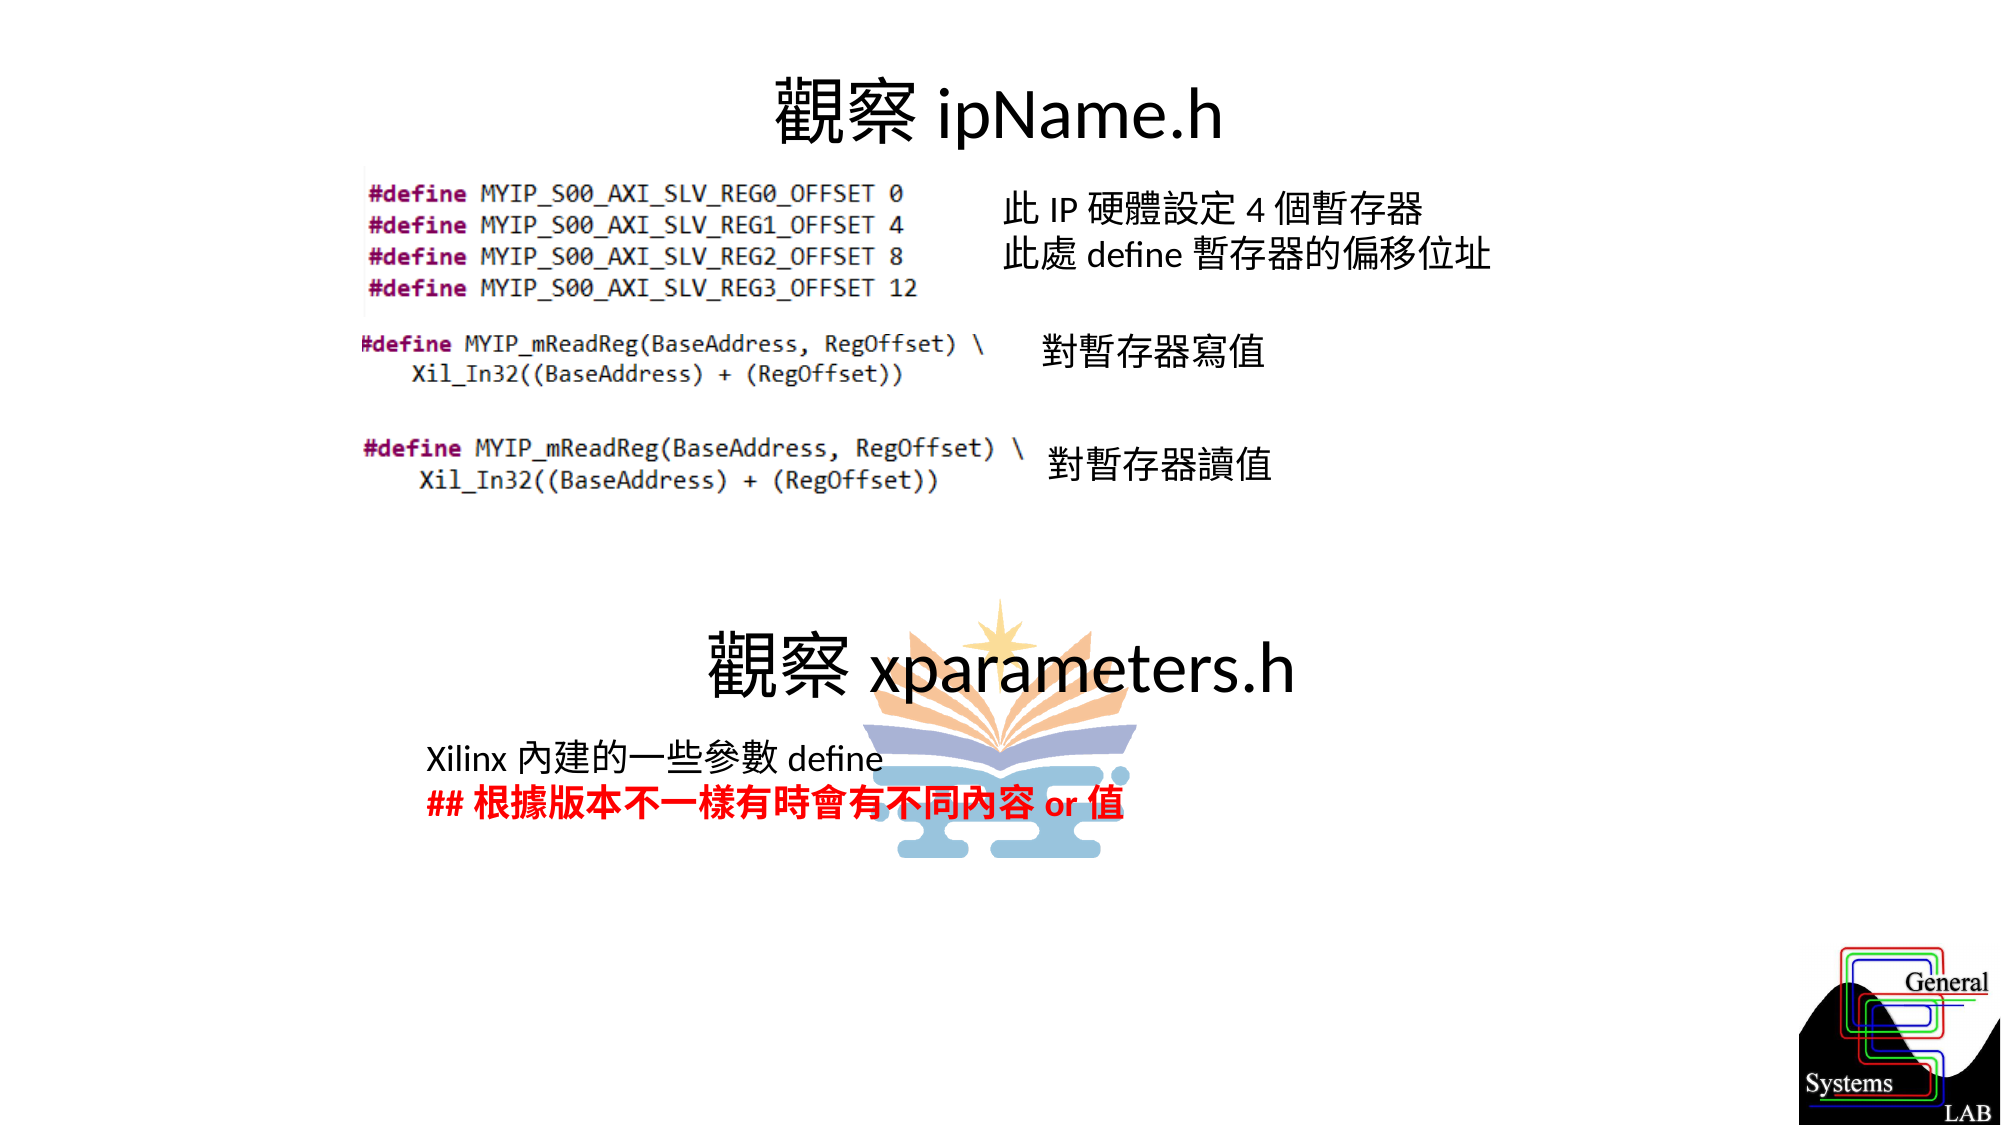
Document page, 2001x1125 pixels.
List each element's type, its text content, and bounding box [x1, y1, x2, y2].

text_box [361, 433, 1589, 505]
picture [1799, 943, 2001, 1125]
text_box Xilinx內建的一些參數define ##根據版本不一樣有時會有不同內容or值 [411, 727, 1700, 832]
title 觀察ipName.h [324, 45, 1674, 173]
text_box 觀察xparameters.h [327, 599, 1676, 728]
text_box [361, 320, 1582, 403]
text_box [349, 166, 1544, 329]
